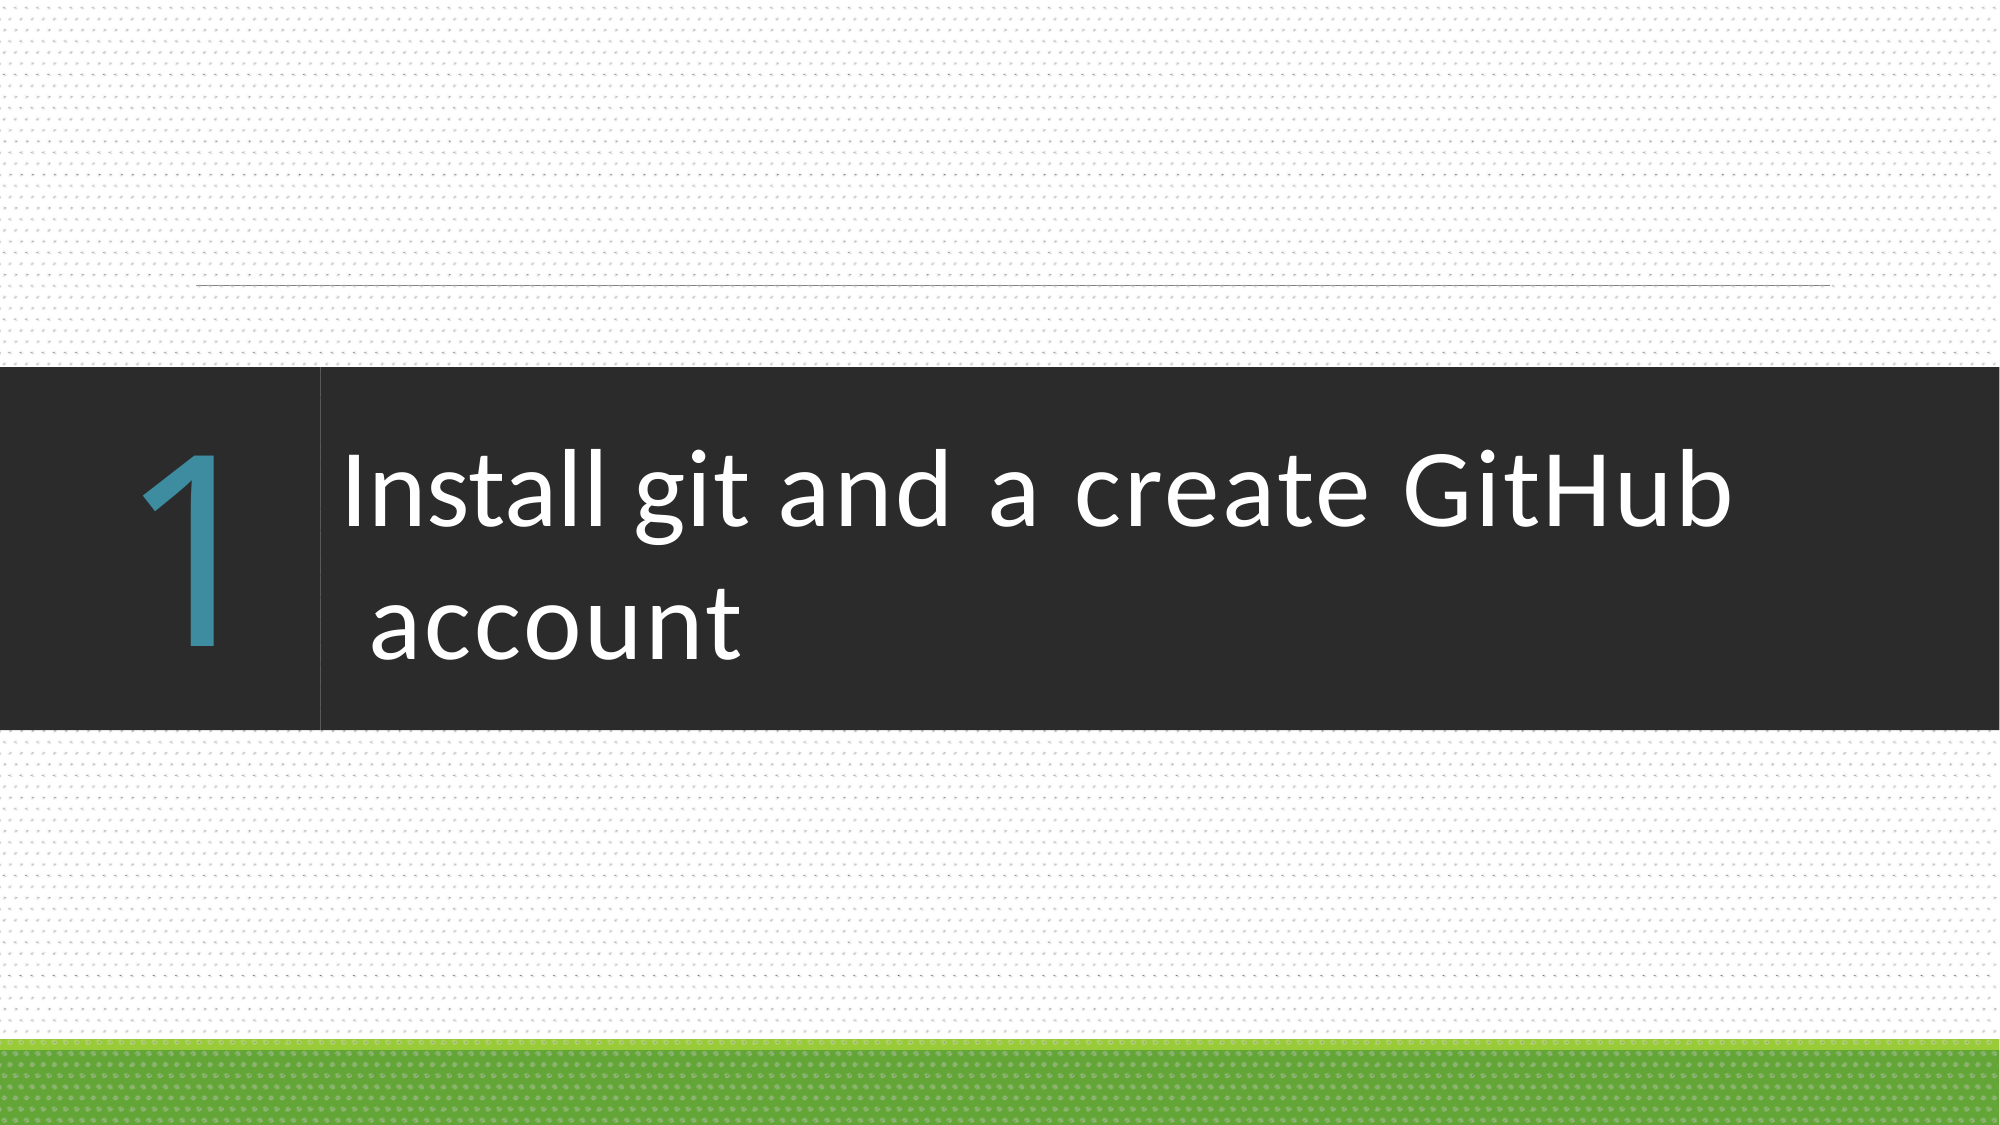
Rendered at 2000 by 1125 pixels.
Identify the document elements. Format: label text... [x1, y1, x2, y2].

text_box Install git and a create GitHub account [337, 412, 1755, 682]
text_box [0, 0, 1998, 367]
title 1 [116, 377, 205, 700]
text_box [321, 367, 2000, 731]
text_box [0, 367, 321, 731]
text_box [0, 731, 1998, 1125]
